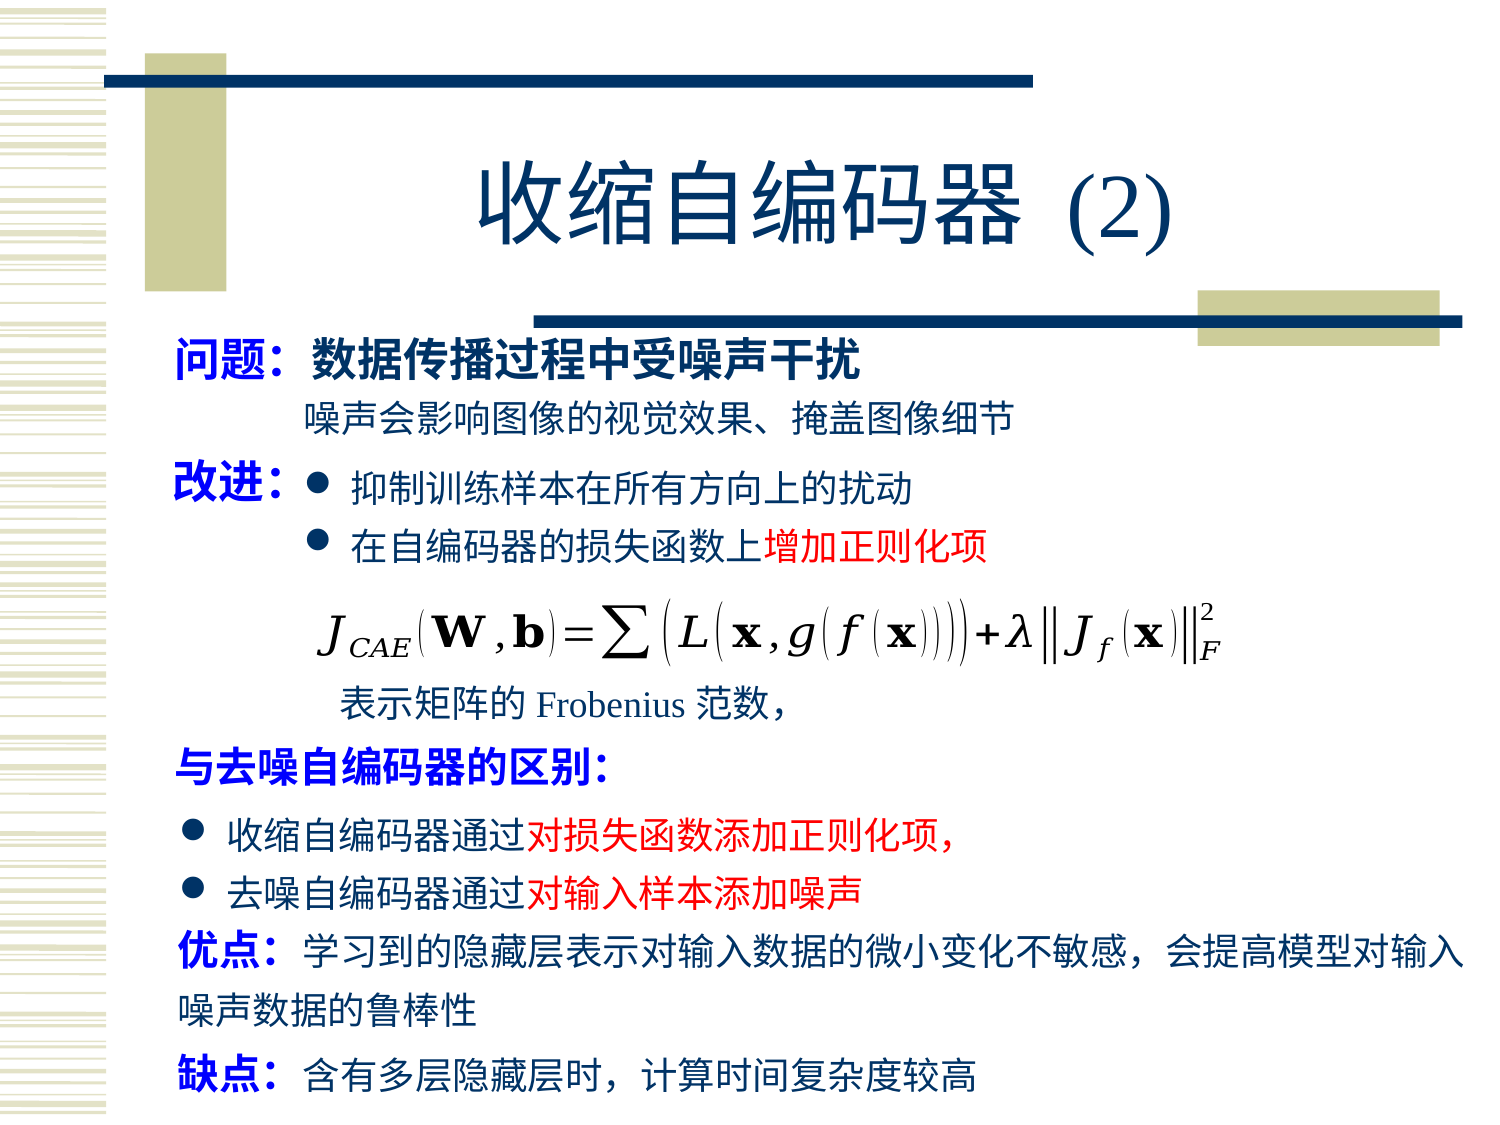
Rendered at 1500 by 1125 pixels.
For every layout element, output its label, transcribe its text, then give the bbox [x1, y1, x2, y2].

text_box 与去噪自编码器的区别： [159, 733, 1285, 799]
text_box 抑制训练样本在所有方向上的扰动 在自编码器的损失函数上增加正则化项 [289, 444, 1415, 575]
text_box 改进： [136, 444, 289, 515]
text_box 噪声会影响图像的视觉效果、掩盖图像细节 [289, 387, 1140, 447]
title 收缩自编码器 (2) [229, 131, 1441, 289]
text_box 收缩自编码器通过对损失函数添加正则化项， 去噪自编码器通过对输入样本添加噪声 [164, 790, 1287, 923]
text_box 问题：数据传播过程中受噪声干扰 [136, 318, 1262, 444]
text_box 优点：学习到的隐藏层表示对输入数据的微小变化不敏感，会提高模型对输入噪声数据的鲁棒性 缺点：含有多层隐藏层时，计算时间复杂度较高 [162, 907, 1500, 1103]
